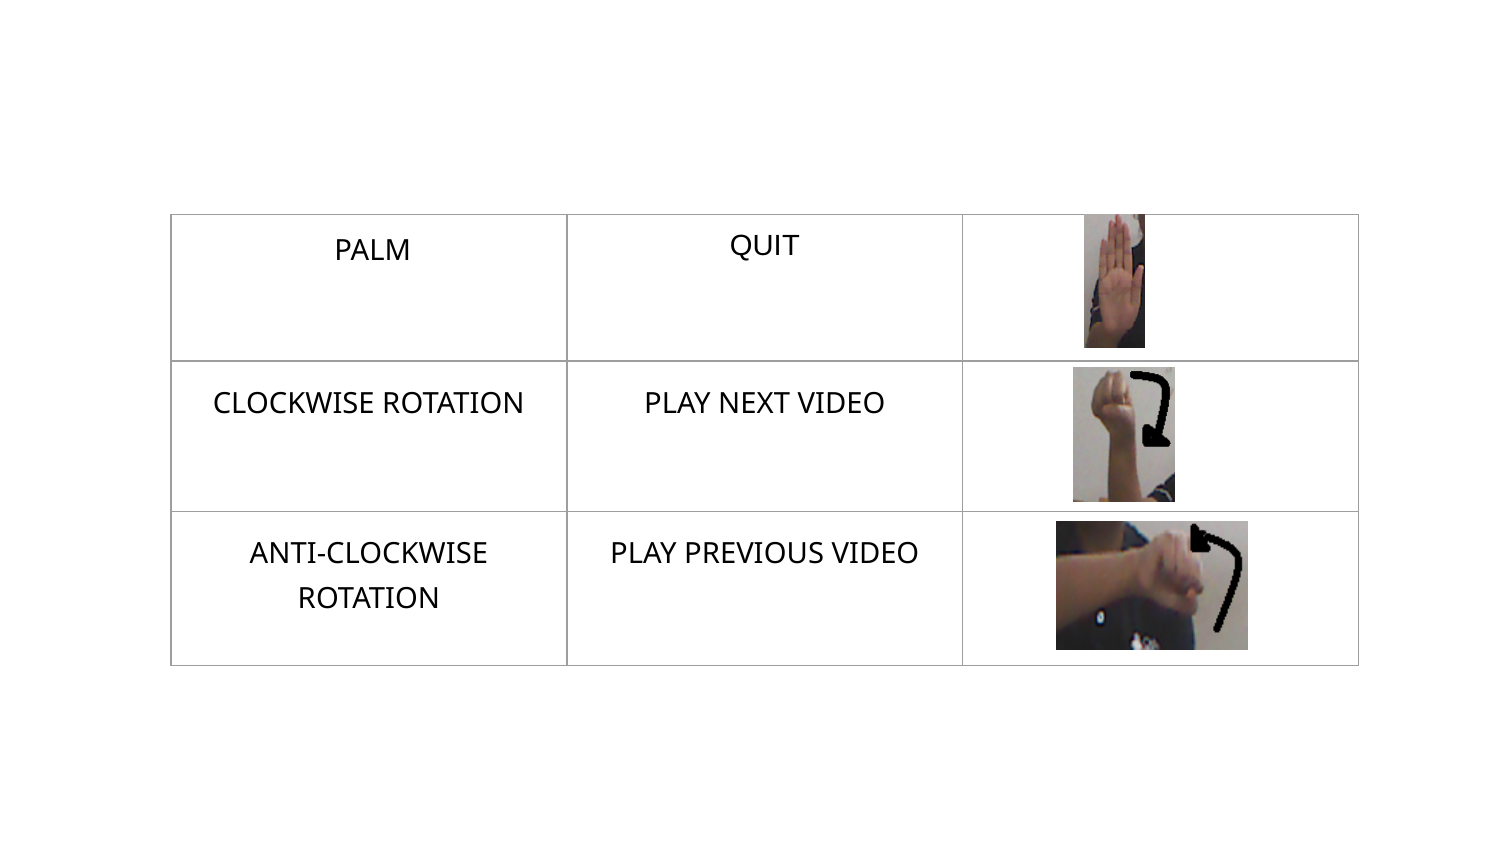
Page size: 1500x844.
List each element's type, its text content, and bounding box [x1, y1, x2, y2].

table_cell [963, 512, 1358, 665]
picture [1084, 214, 1146, 348]
table_cell ANTI-CLOCKWISE ROTATION [172, 512, 566, 665]
table_header PALM [172, 215, 566, 360]
table_header QUIT [568, 215, 962, 360]
table_cell PLAY NEXT VIDEO [568, 362, 962, 511]
picture [1072, 367, 1175, 502]
table_cell CLOCKWISE ROTATION [172, 362, 566, 511]
table_cell [963, 362, 1358, 511]
picture [1056, 521, 1248, 650]
table_cell PLAY PREVIOUS VIDEO [568, 512, 962, 665]
table_header [963, 215, 1358, 360]
